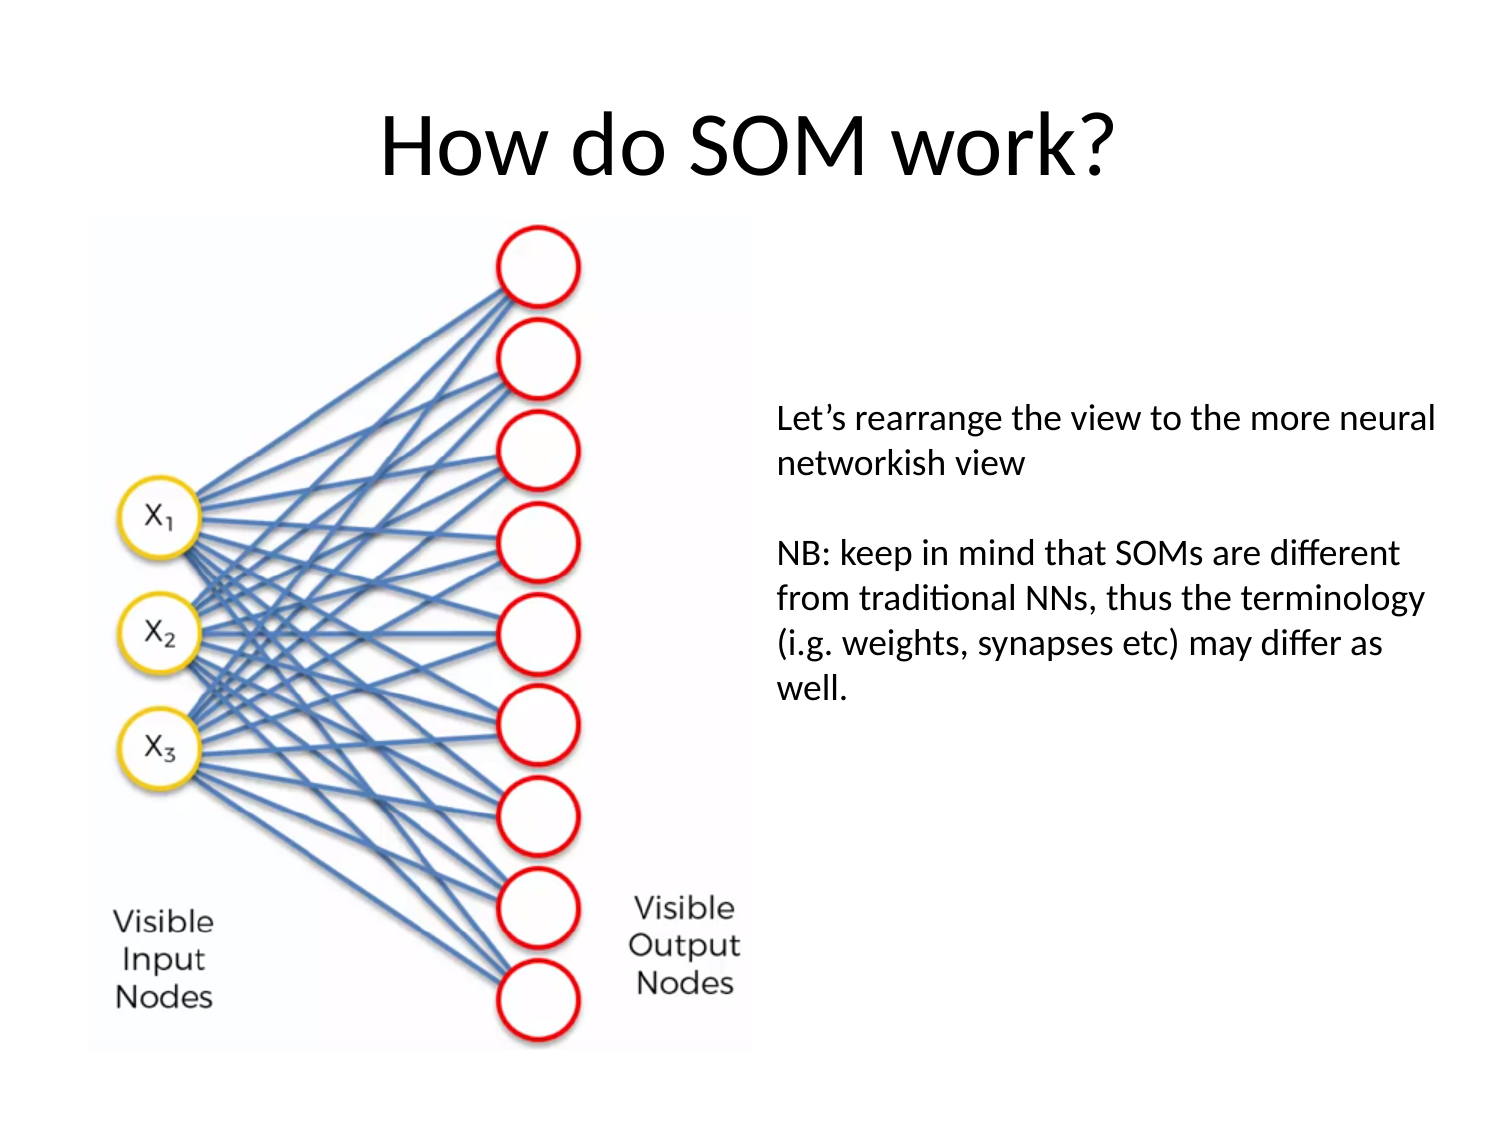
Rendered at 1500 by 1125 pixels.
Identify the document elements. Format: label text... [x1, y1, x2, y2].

title How do SOM work? [75, 45, 1425, 233]
text_box Let’s rearrange the view to the more neural networkish view NB: keep in mind that SOMs are different from traditional NNs, thus the terminology (i.g. weights, synapses etc) may differ as well. [761, 385, 1471, 715]
picture [88, 219, 753, 1050]
